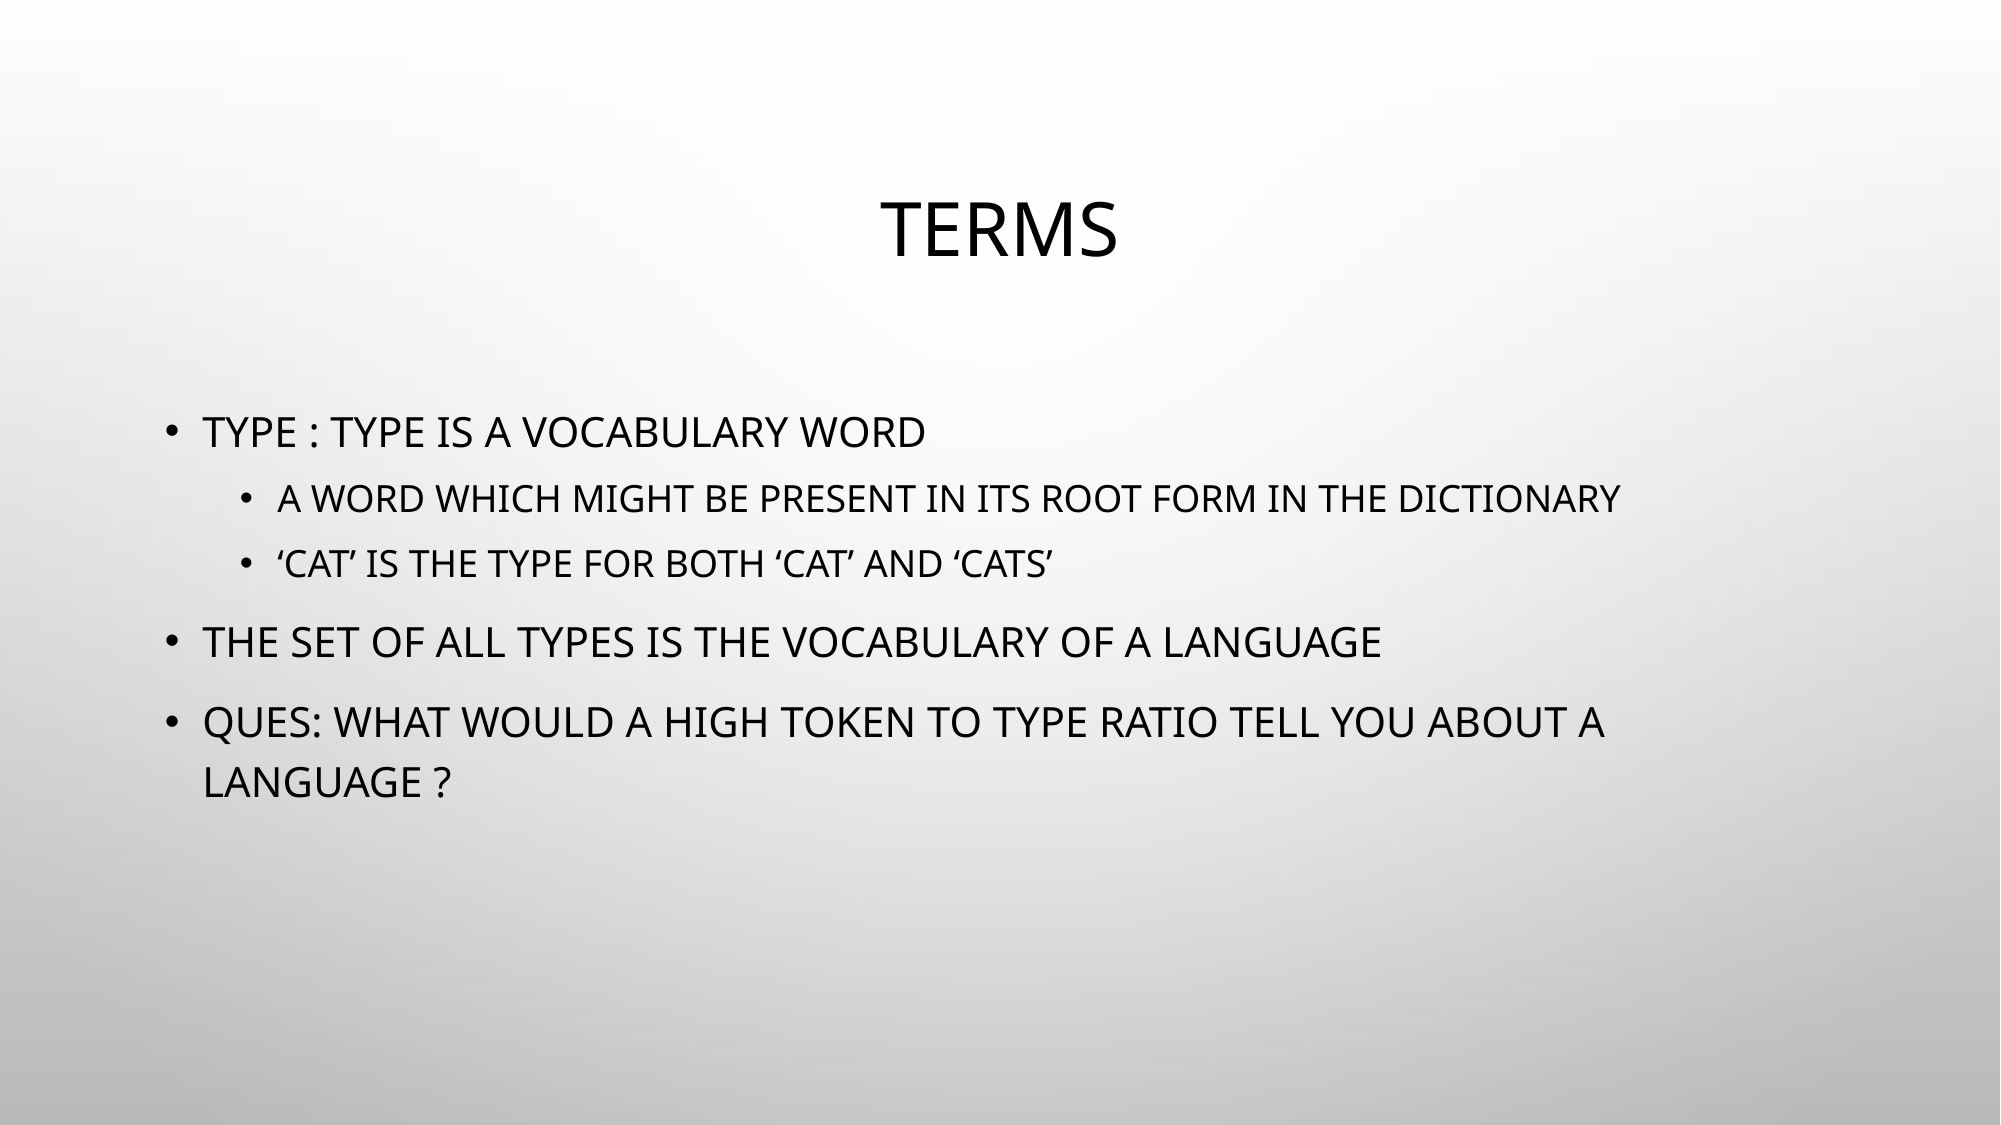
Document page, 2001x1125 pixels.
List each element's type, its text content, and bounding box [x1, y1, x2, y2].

picture [0, 0, 2000, 1125]
title Terms [149, 101, 1851, 364]
list Type : Type is a vocabulary word A word which might be present in its root form in the dictionary ‘cat’ is the type for both ‘cat’ and ‘cats’ The set of all types is the vocabulary of a language Ques: What would a high token to type ratio tell you about a language ? [149, 388, 1851, 950]
